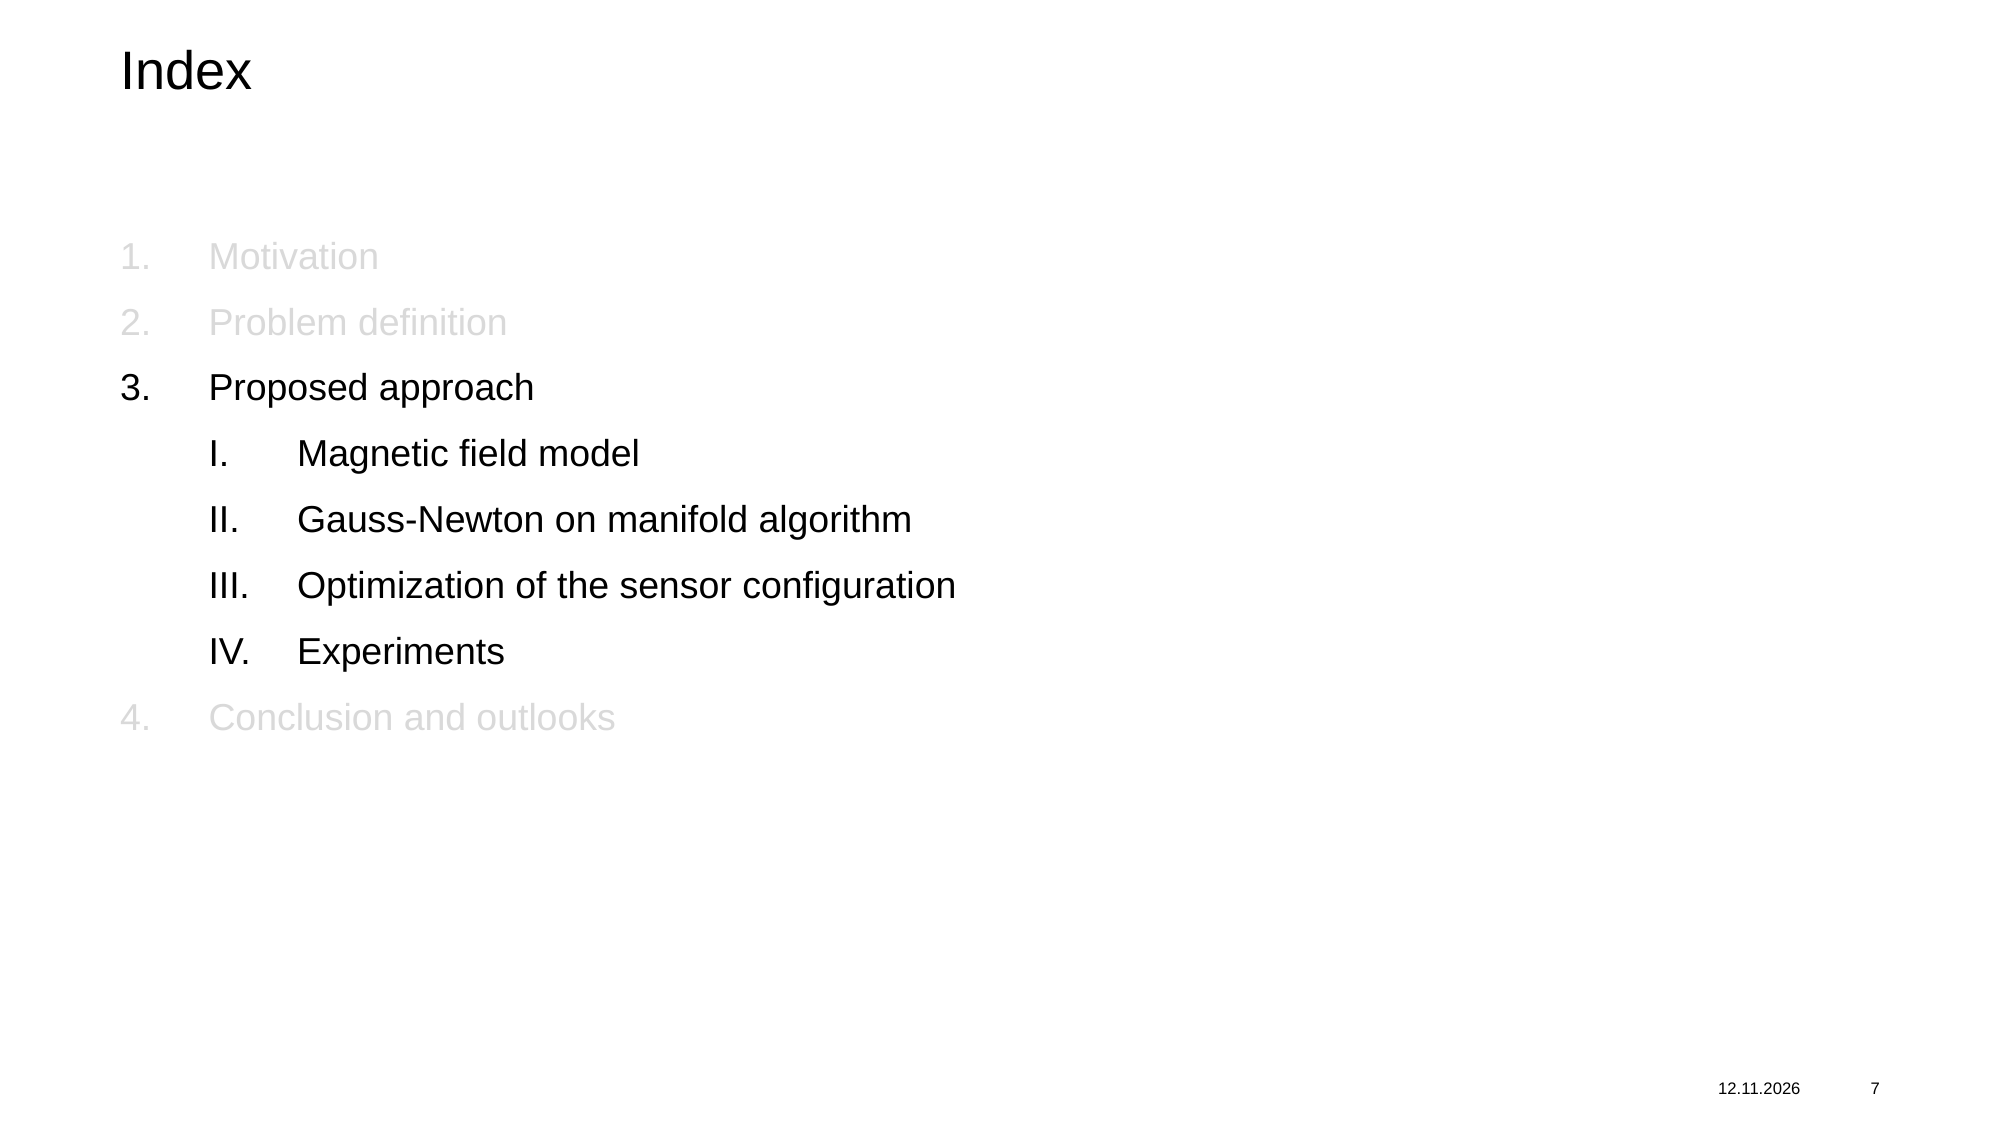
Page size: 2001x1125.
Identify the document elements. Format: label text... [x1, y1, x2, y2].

slide_number 7 [1827, 1069, 1880, 1106]
text_box Motivation Problem definition Proposed approach Magnetic field model Gauss-Newton on manifold algorithm Optimization of the sensor configuration Experiments Conclusion and outlooks [120, 231, 1880, 1000]
title Index [120, 42, 1880, 191]
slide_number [1718, 1069, 1819, 1106]
